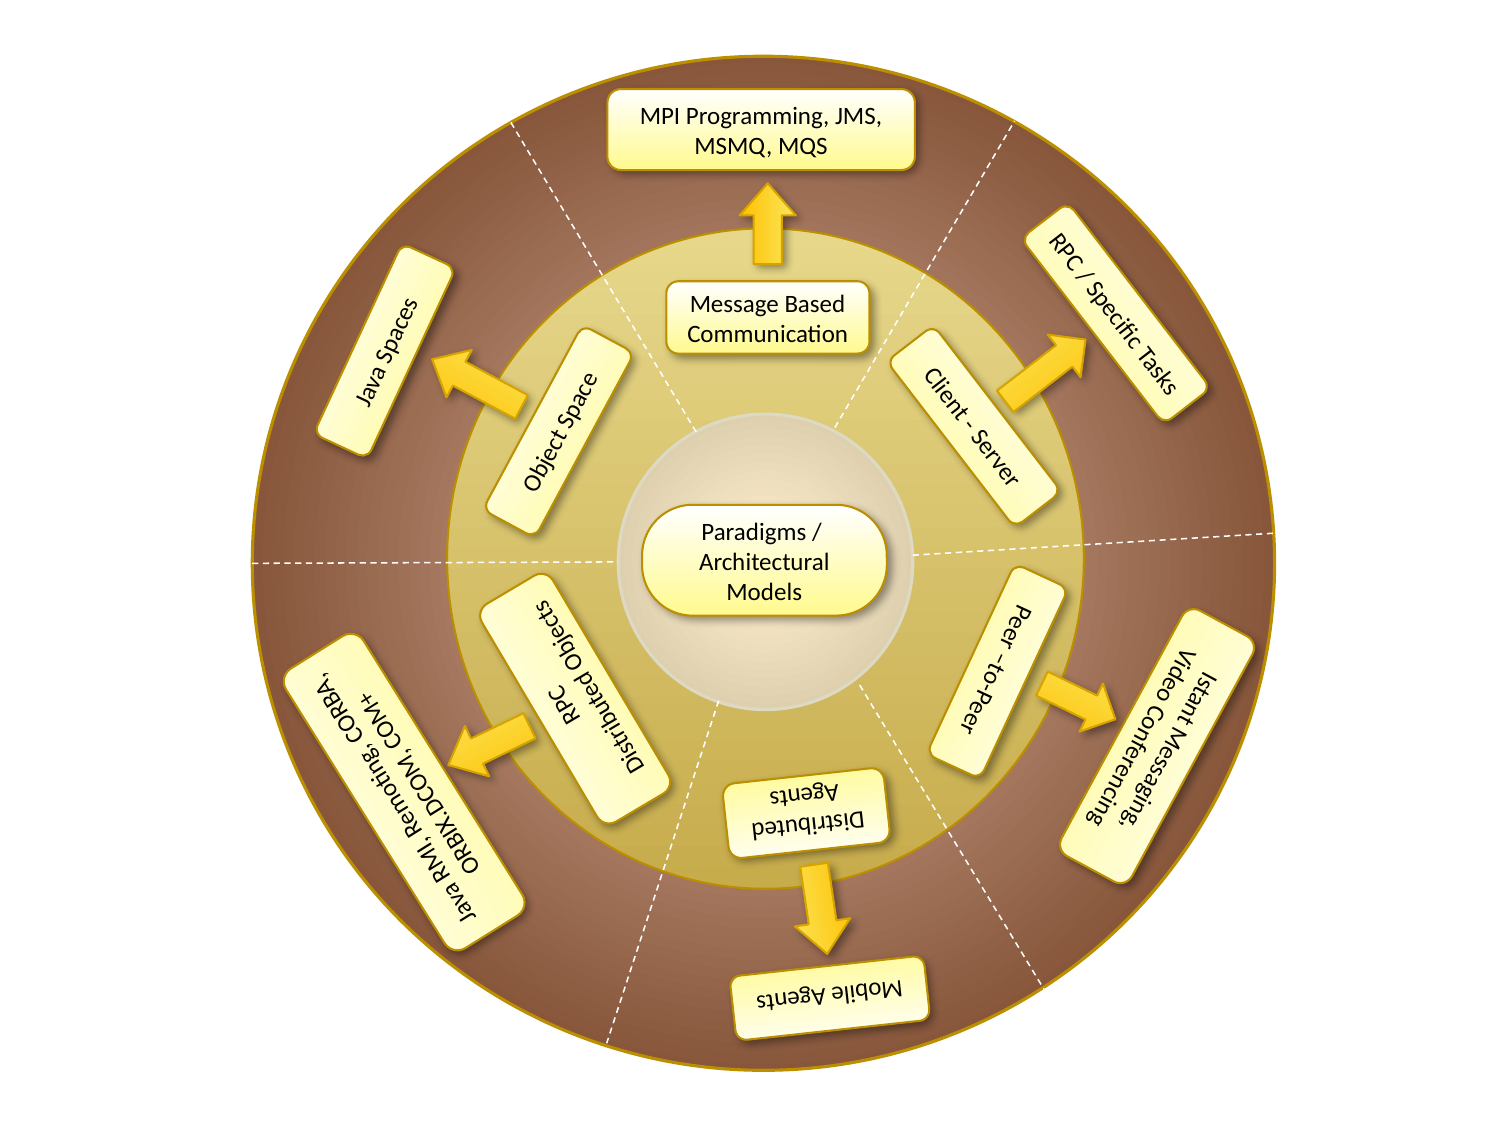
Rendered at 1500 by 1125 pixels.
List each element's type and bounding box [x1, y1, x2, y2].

text_box [230, 37, 1295, 1089]
